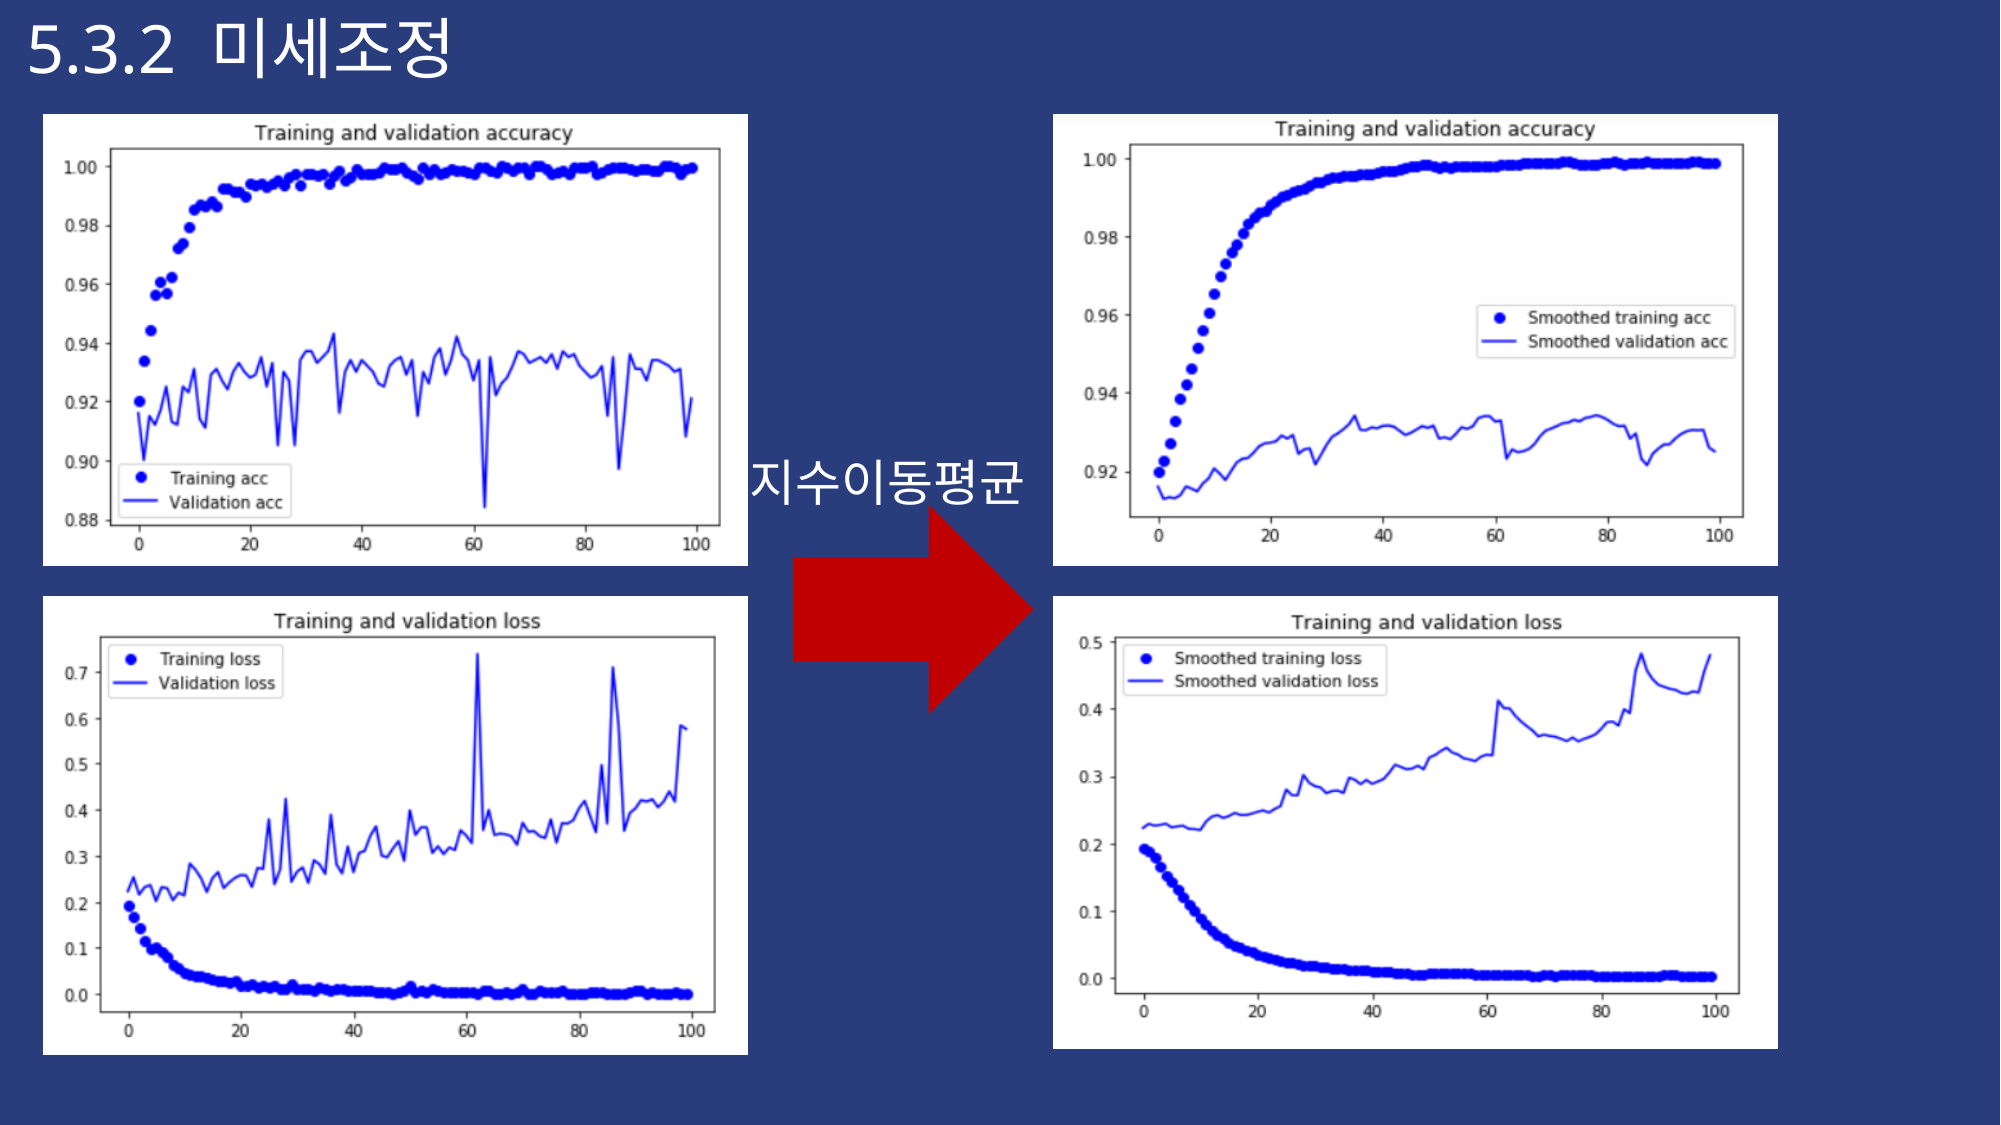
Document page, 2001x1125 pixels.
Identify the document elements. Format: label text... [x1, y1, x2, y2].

picture [1053, 114, 1778, 566]
text_box 지수이동평균 [748, 443, 1053, 519]
picture [1053, 596, 1778, 1049]
text_box 5.3.2 미세조정 [11, 0, 472, 95]
text_box [793, 519, 1034, 715]
picture [43, 114, 748, 566]
picture [43, 596, 748, 1055]
